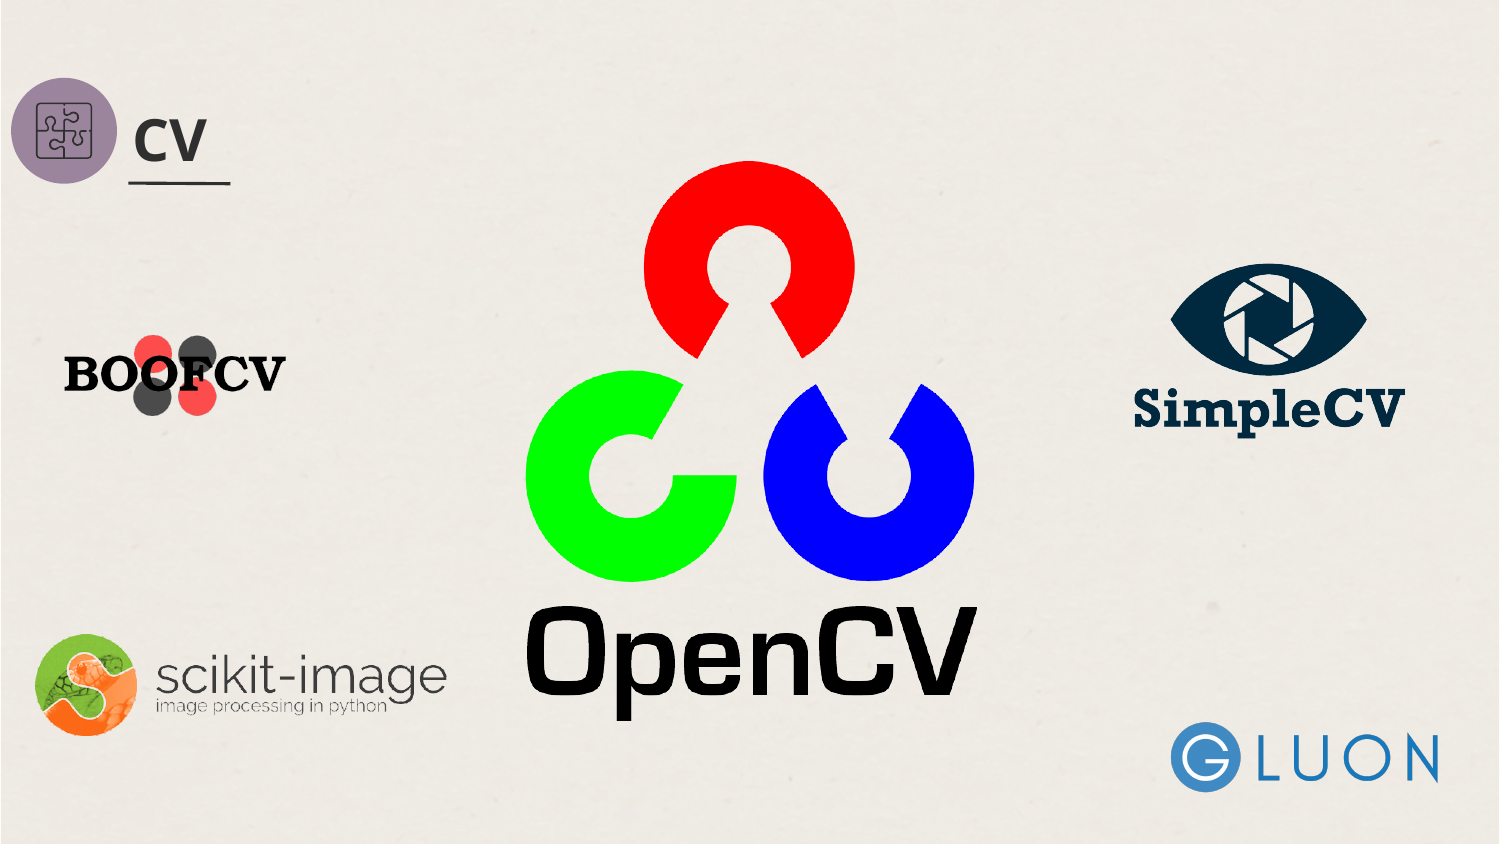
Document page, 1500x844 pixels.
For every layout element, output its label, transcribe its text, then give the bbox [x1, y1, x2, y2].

title CV [116, 88, 1383, 183]
text_box [11, 77, 117, 184]
picture [1, 0, 1499, 844]
text_box [35, 102, 93, 159]
